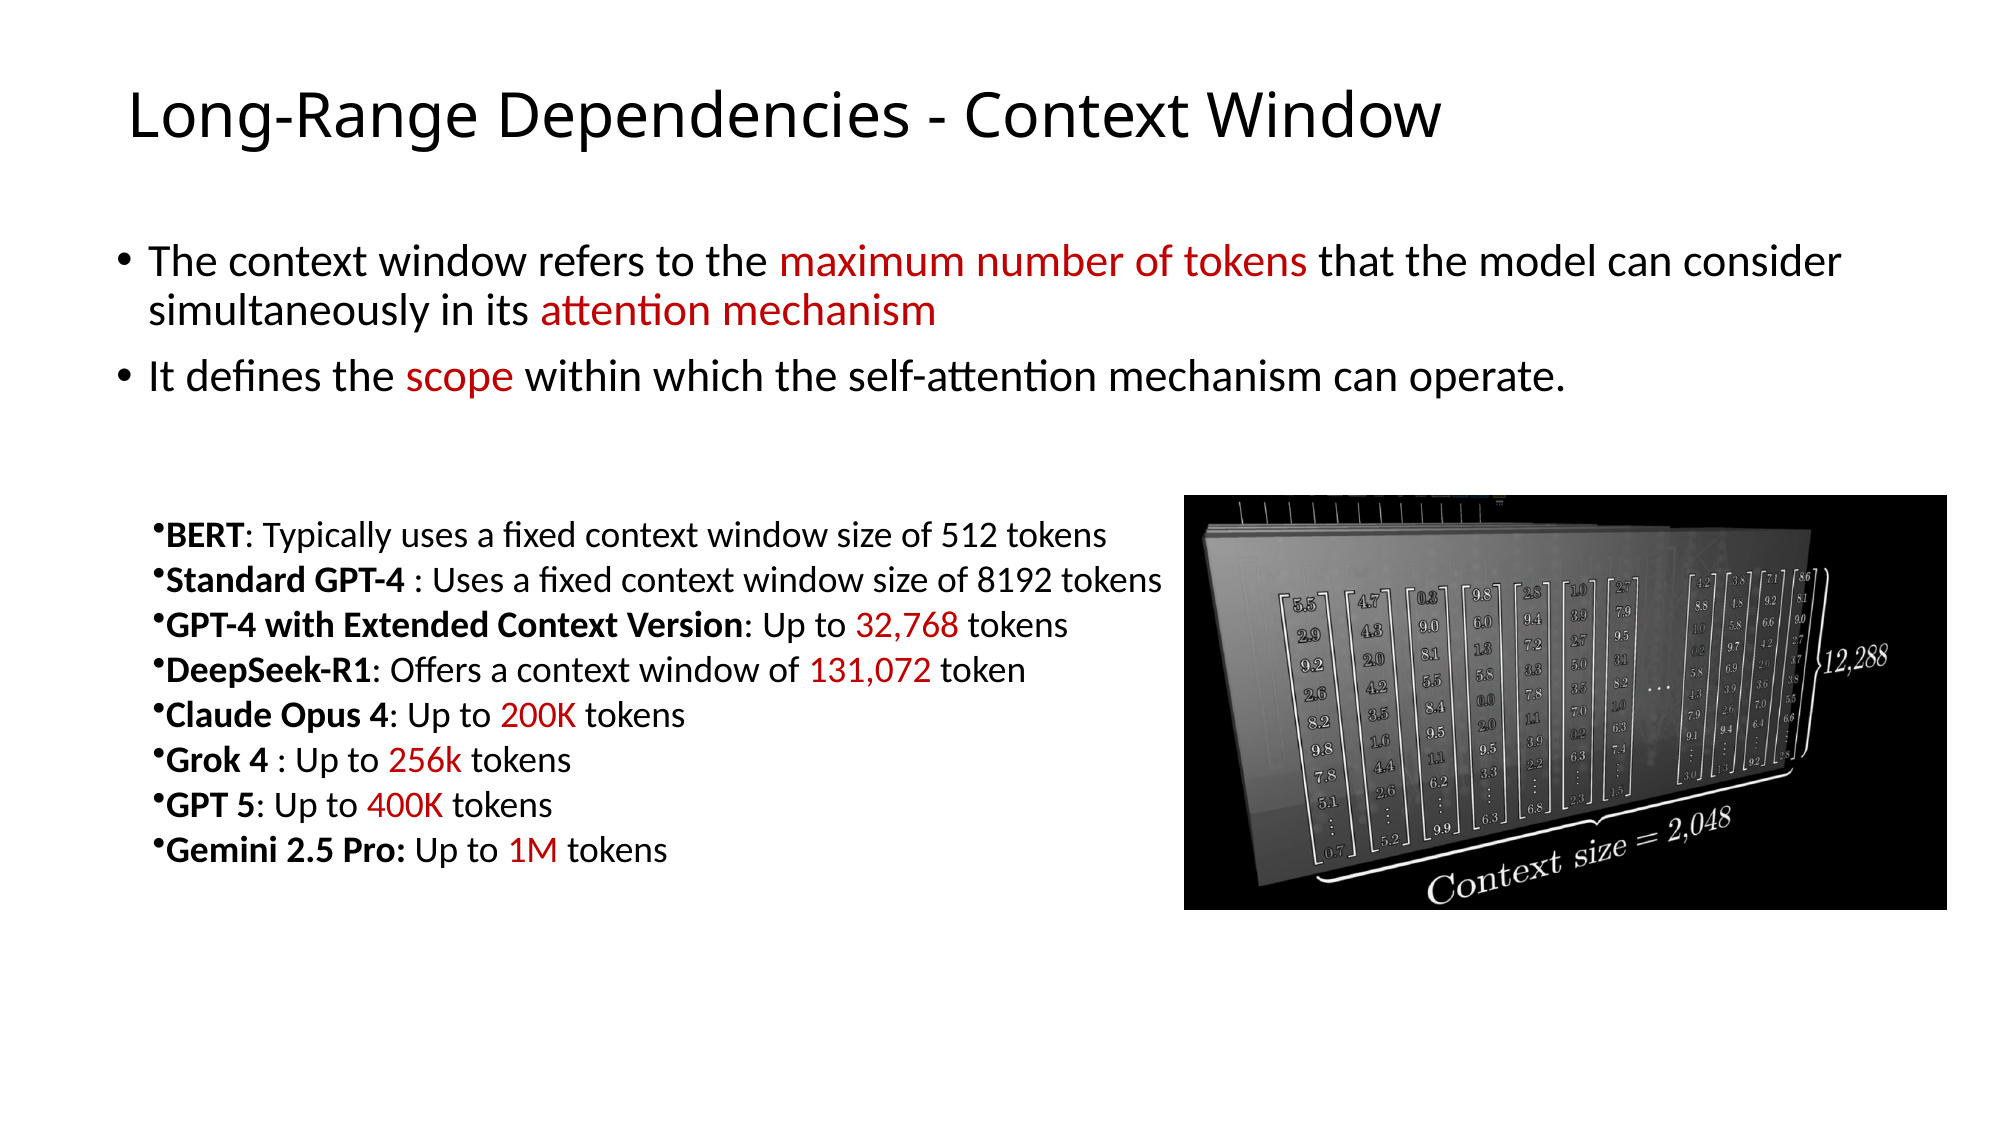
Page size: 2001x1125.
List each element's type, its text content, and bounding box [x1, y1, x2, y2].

title Long-Range Dependencies - Context Window [112, 75, 1921, 160]
picture [1184, 495, 1947, 910]
list The context window refers to the maximum number of tokens that the model can consider simultaneously in its attention mechanism It defines the scope within which the self-attention mechanism can operate. [101, 229, 1973, 411]
text_box BERT: Typically uses a fixed context window size of 512 tokens Standard GPT-4 : Uses a fixed context window size of 8192 tokens GPT-4 with Extended Context Version: Up to 32,768 tokens DeepSeek-R1: Offers a context window of 131,072 token Claude Opus 4: Up to 200K tokens Grok 4 : Up to 256k tokens GPT 5: Up to 400K tokens Gemini 2.5 Pro: Up to 1M tokens [132, 500, 1184, 881]
